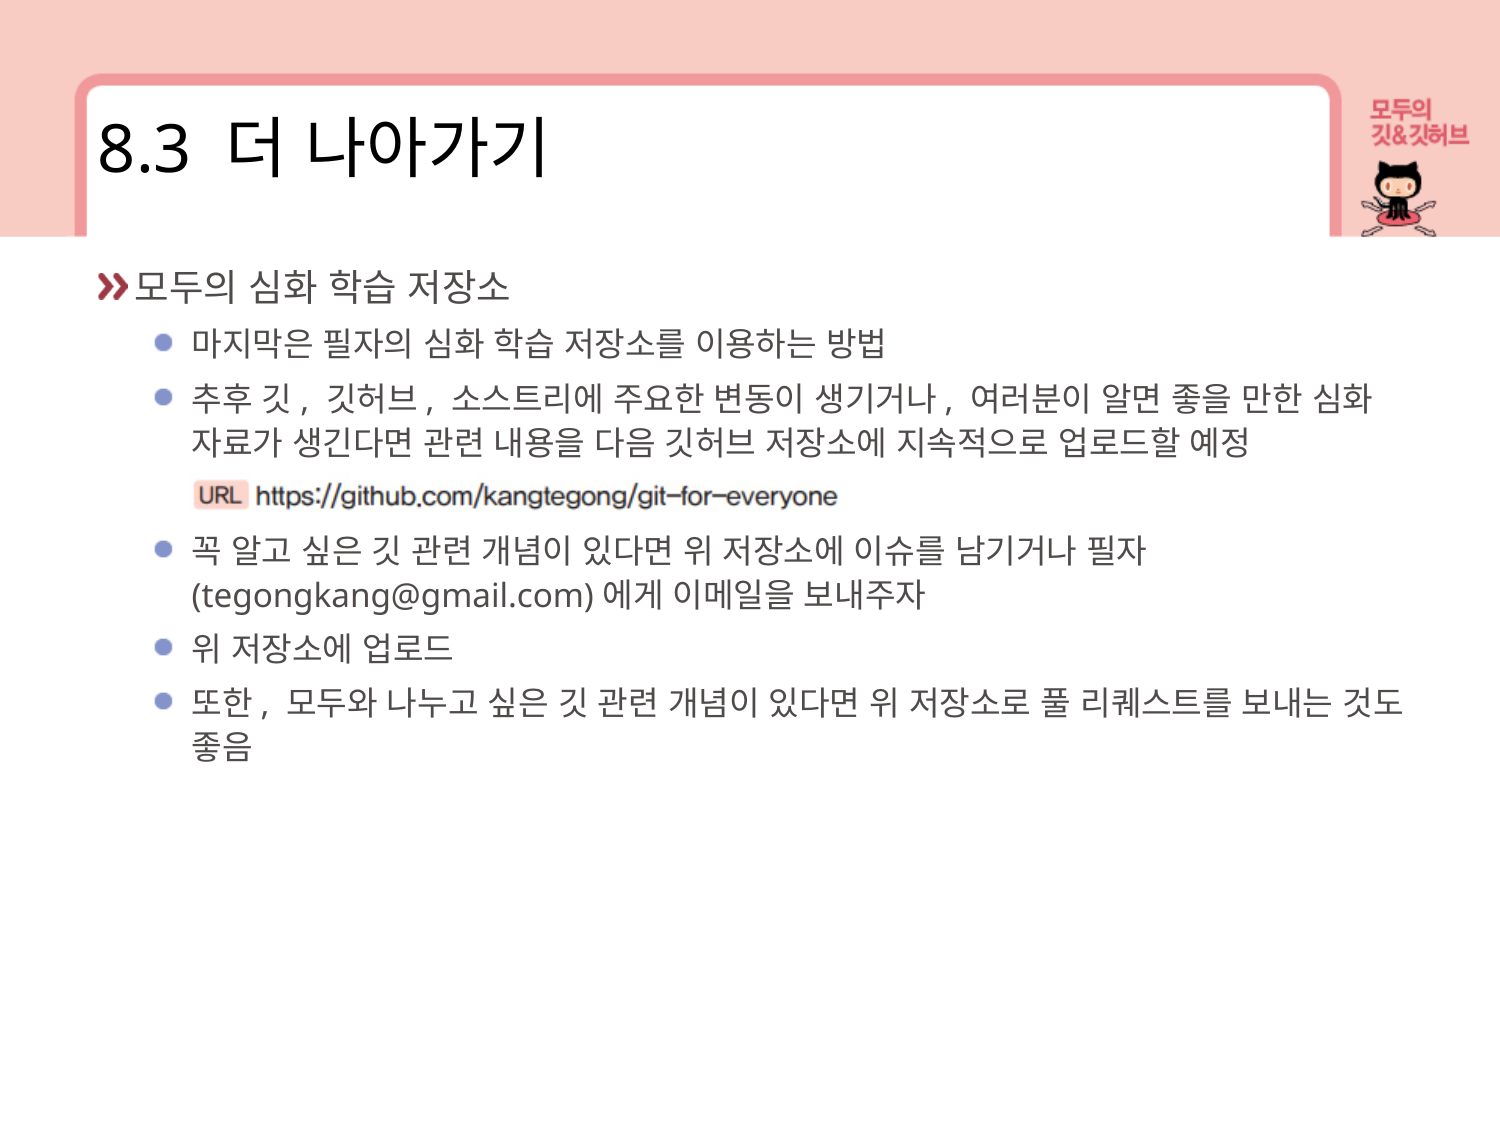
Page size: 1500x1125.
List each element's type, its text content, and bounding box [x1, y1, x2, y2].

text_box 8.3 더 나아가기 [82, 61, 1413, 193]
picture [0, 0, 1500, 1125]
text_box 모두의 심화 학습 저장소 마지막은 필자의 심화 학습 저장소를 이용하는 방법 추후 깃, 깃허브, 소스트리에 주요한 변동이 생기거나, 여러분이 알면 좋을 만한 심화 자료가 생긴다면 관련 내용을 다음 깃허브 저장소에 지속적으로 업로드할 예정 꼭 알고 싶은 깃 관련 개념이 있다면 위 저장소에 이슈를 남기거나 필자(tegongkang@gmail.com)에게 이메일을 보내주자 위 저장소에 업로드 또한, 모두와 나누고 싶은 깃 관련 개념이 있다면 위 저장소로 풀 리퀘스트를 보내는 것도 좋음 [82, 252, 1439, 1067]
